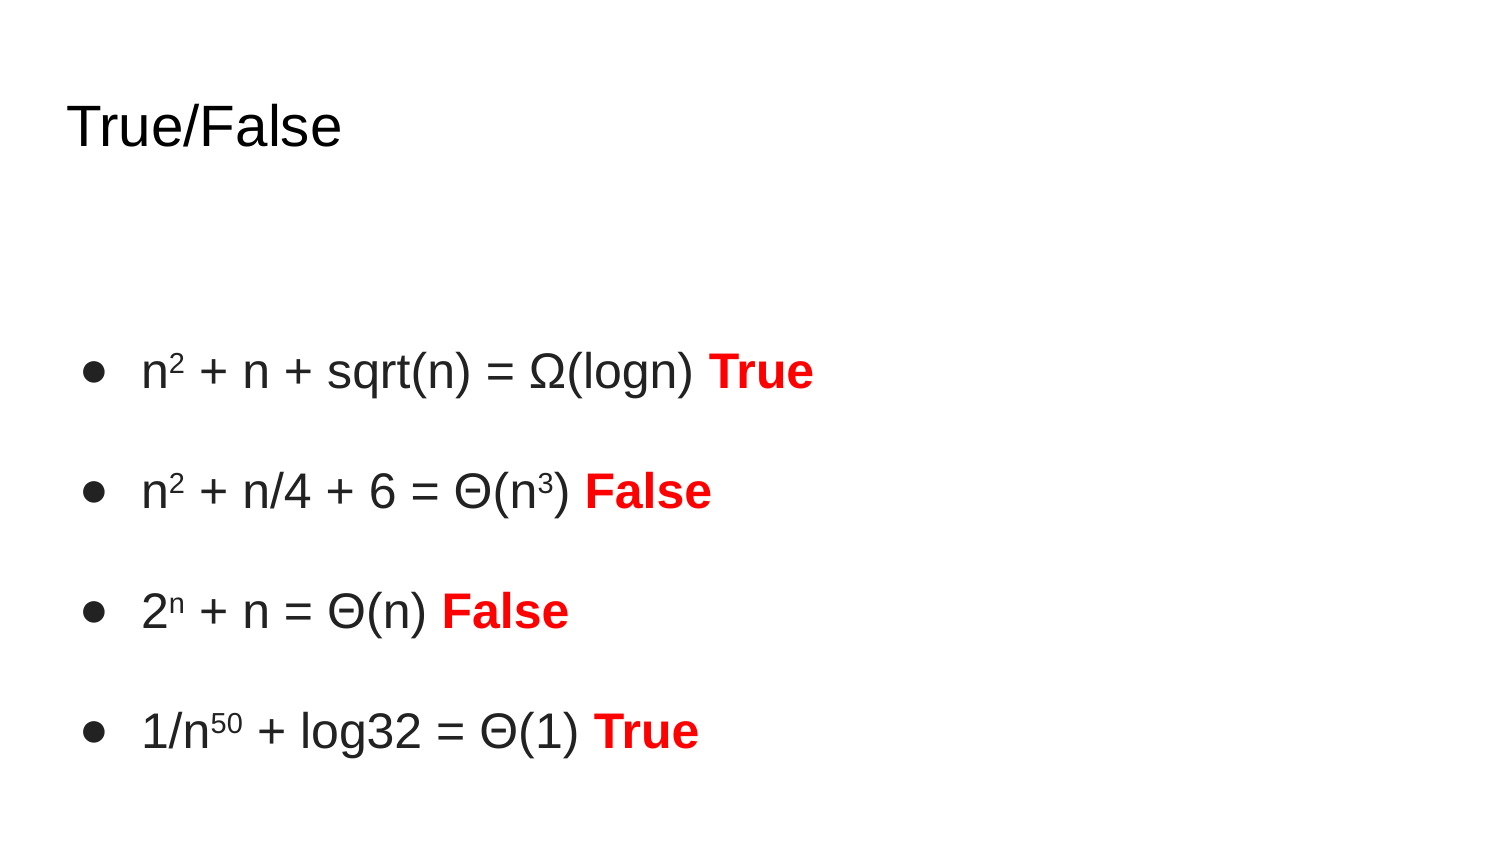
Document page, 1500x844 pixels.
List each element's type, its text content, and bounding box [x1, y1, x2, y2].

title True/False [51, 72, 1449, 167]
list n2 + n + sqrt(n) = Ω(logn) True n2 + n/4 + 6 = Θ(n3) False 2n + n = Θ(n) False 1/n50 + log32 = Θ(1) True [51, 264, 1449, 825]
